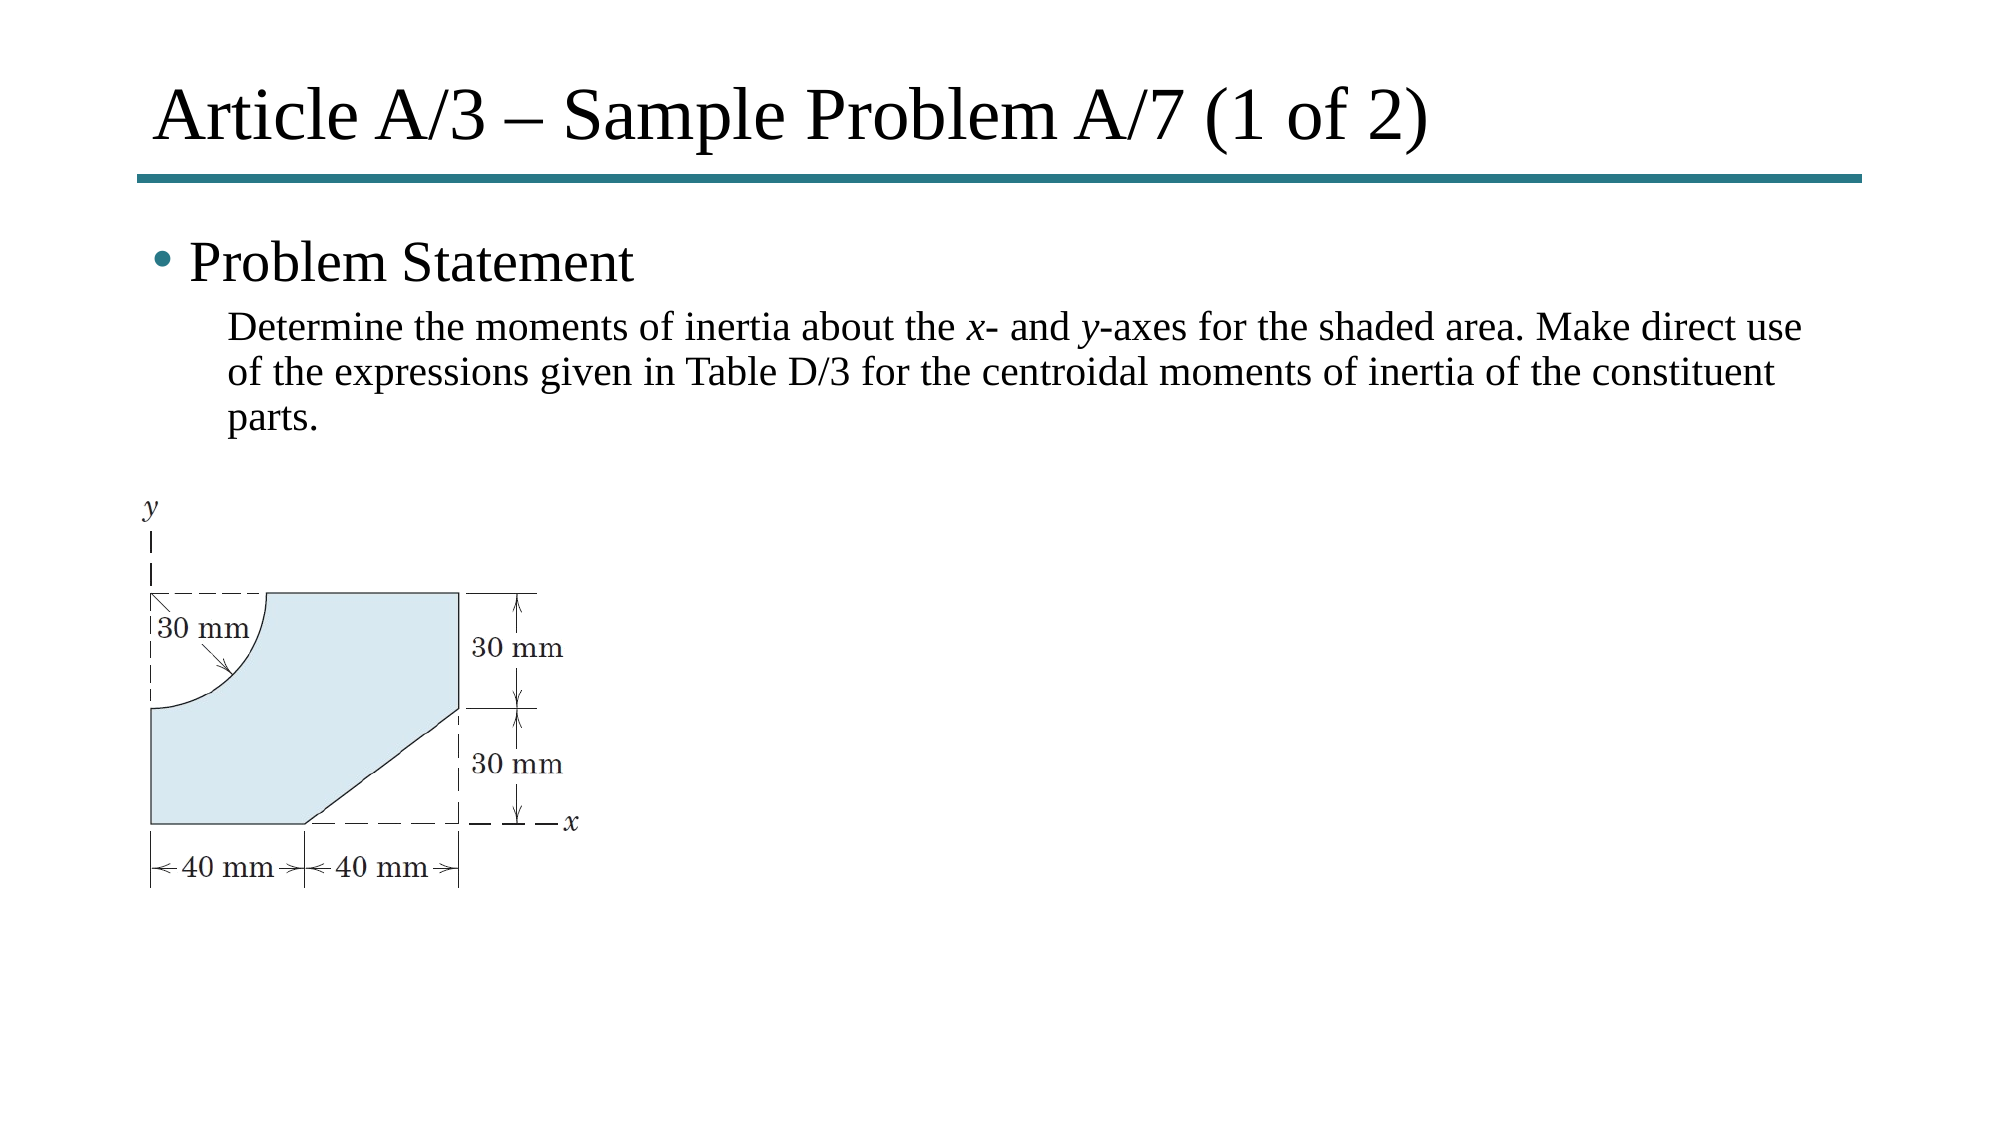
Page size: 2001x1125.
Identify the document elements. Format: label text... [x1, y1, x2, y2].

picture [137, 493, 588, 894]
title Article A/3 – Sample Problem A/7 (1 of 2) [137, 59, 1863, 170]
list Problem Statement Determine the moments of inertia about the x- and y-axes for the shaded area. Make direct use of the expressions given in Table D/3 for the centroidal moments of inertia of the constituent parts. [137, 223, 1863, 1091]
